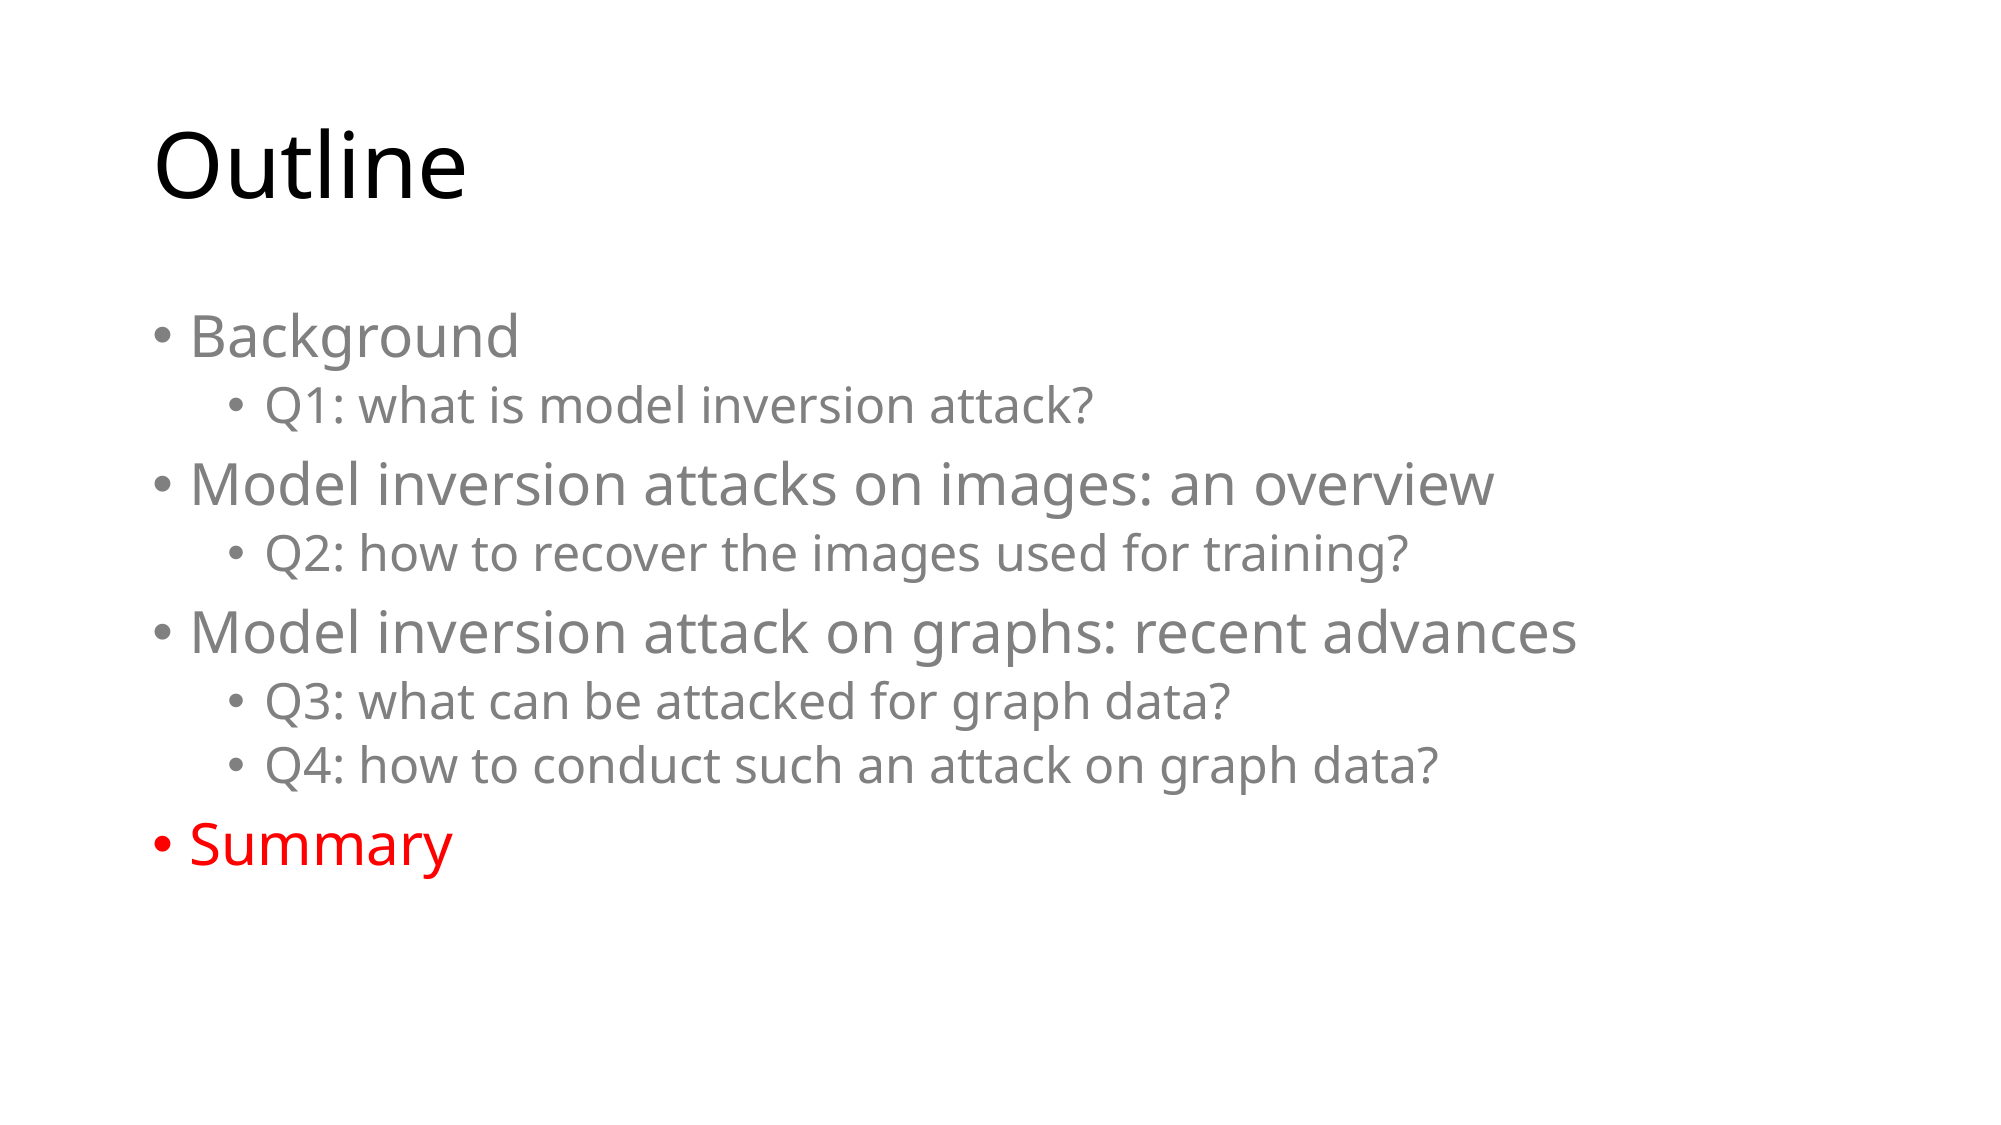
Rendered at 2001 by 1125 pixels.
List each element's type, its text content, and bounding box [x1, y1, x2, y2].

list Background Q1: what is model inversion attack? Model inversion attacks on images: an overview Q2: how to recover the images used for training? Model inversion attack on graphs: recent advances Q3: what can be attacked for graph data? Q4: how to conduct such an attack on graph data? Summary [137, 299, 1863, 1014]
title Outline [137, 59, 1863, 278]
